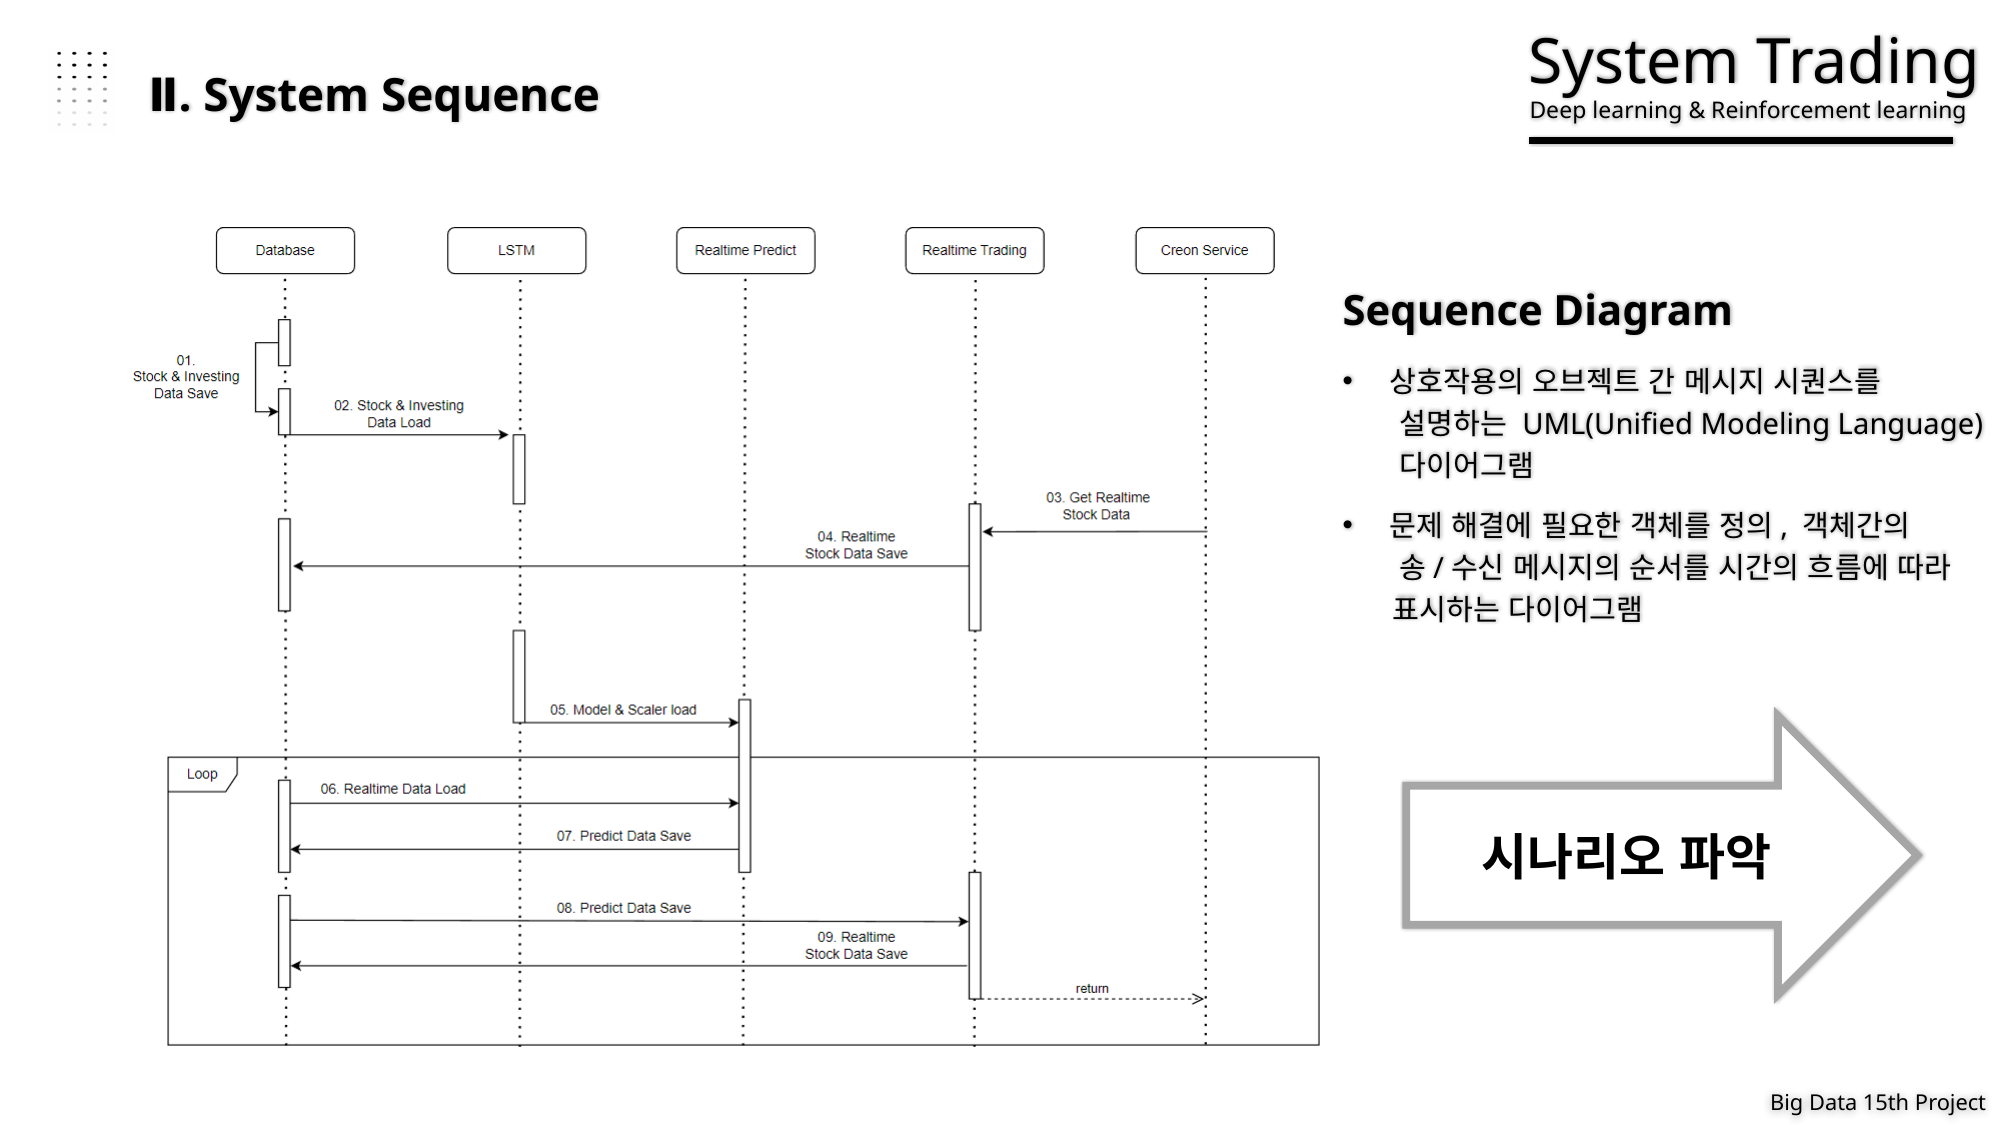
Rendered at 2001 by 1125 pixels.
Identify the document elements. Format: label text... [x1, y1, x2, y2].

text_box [83, 187, 2000, 1085]
text_box Ⅱ. System Sequence [133, 50, 1003, 122]
text_box Big Data 15th Project [1535, 1085, 2000, 1116]
picture [49, 47, 115, 133]
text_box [1513, 14, 2000, 141]
